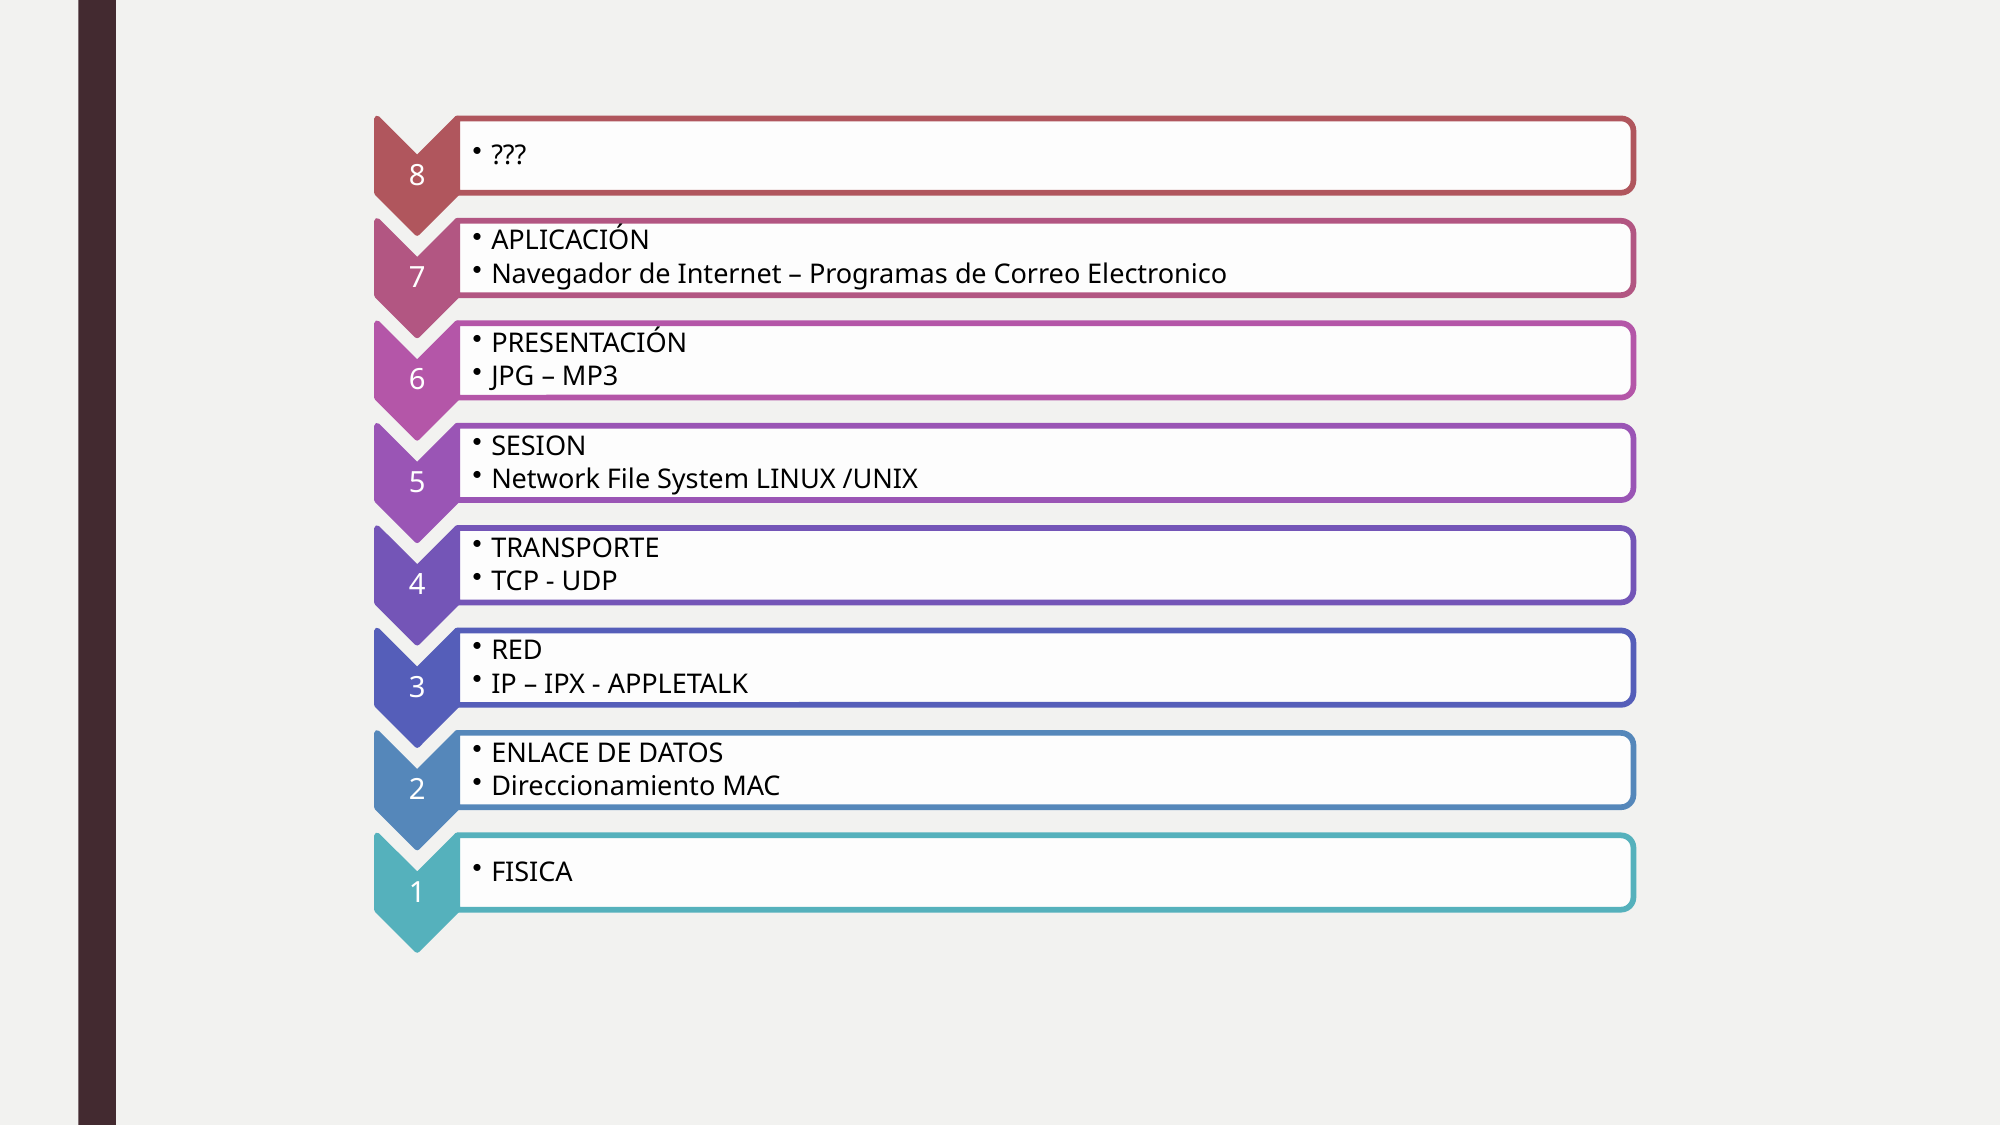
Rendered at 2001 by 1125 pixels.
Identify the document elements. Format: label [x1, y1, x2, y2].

list [377, 118, 1634, 950]
